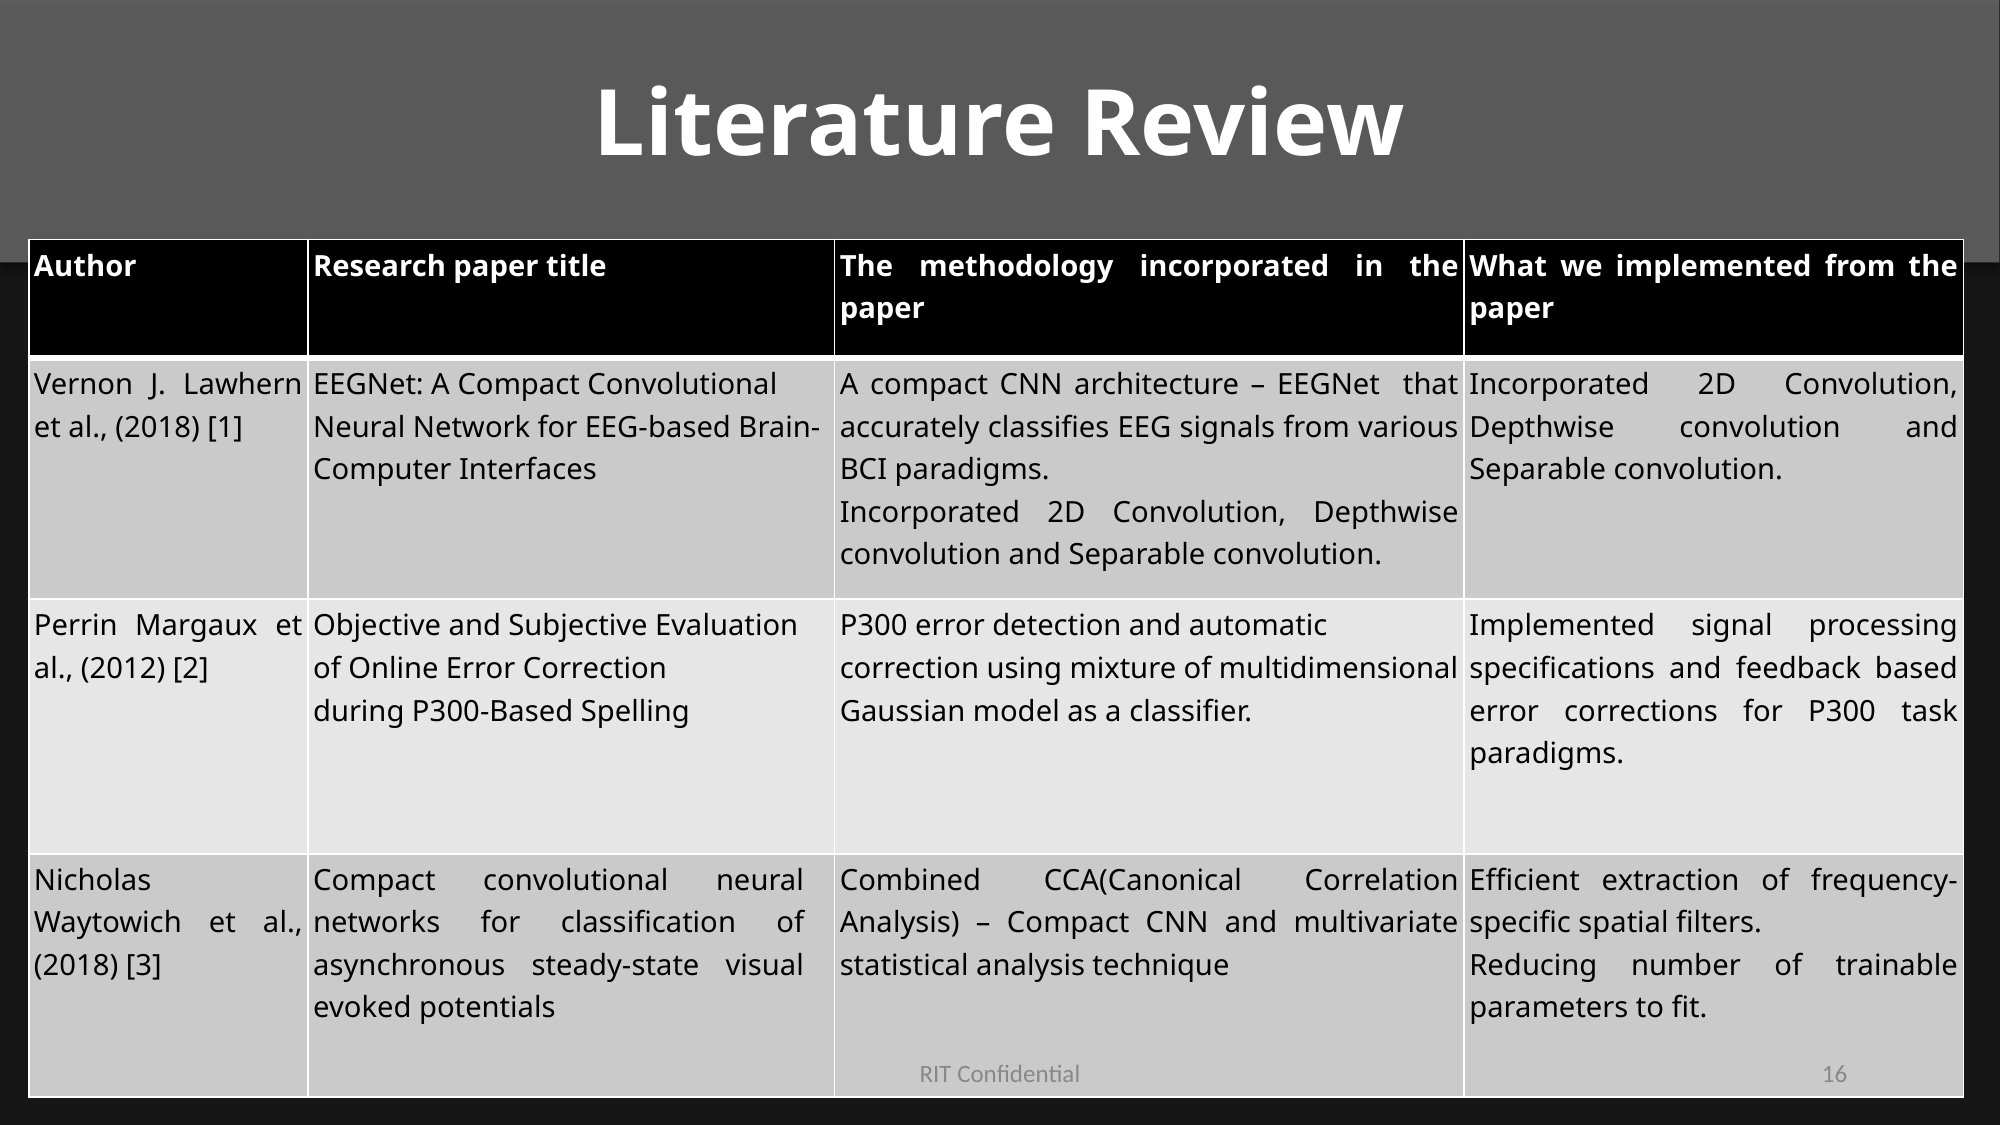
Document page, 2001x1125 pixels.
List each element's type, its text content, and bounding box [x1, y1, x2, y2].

table_header What we implemented from the paper [1465, 240, 1963, 355]
table_cell Implemented signal processing specifications and feedback based error corrections for P300 task paradigms. [1465, 600, 1963, 853]
table_cell EEGNet: A Compact Convolutional Neural Network for EEG-based Brain-Computer Interfaces [309, 361, 834, 598]
table_header Author [30, 240, 307, 355]
text_box [0, 0, 2000, 263]
text_box Literature Review [436, 54, 1562, 182]
table_cell Compact convolutional neural networks for classification of asynchronous steady-state visual evoked potentials [309, 855, 834, 1096]
table_cell Nicholas Waytowich et al., (2018) [3] [30, 855, 307, 1096]
table_cell Efficient extraction of frequency-specific spatial filters. Reducing number of trainable parameters to fit. [1465, 855, 1963, 1096]
table_cell Objective and Subjective Evaluation of Online Error Correction during P300-Based Spelling [309, 600, 834, 853]
table_cell Perrin Margaux et al., (2012) [2] [30, 600, 307, 853]
table_cell Combined CCA(Canonical Correlation Analysis) – Compact CNN and multivariate statistical analysis technique [835, 855, 1463, 1096]
footer RIT Confidential [662, 1042, 1338, 1103]
table_cell A compact CNN architecture – EEGNet that accurately classifies EEG signals from various BCI paradigms. Incorporated 2D Convolution, Depthwise convolution and Separable convolution. [835, 361, 1463, 598]
table_cell P300 error detection and automatic correction using mixture of multidimensional Gaussian model as a classifier. [835, 600, 1463, 853]
table_header Research paper title [309, 240, 834, 355]
table_cell Vernon J. Lawhern et al., (2018) [1] [30, 361, 307, 598]
table_header The methodology incorporated in the paper [835, 240, 1463, 355]
slide_number ‹#› [1412, 1042, 1863, 1103]
table_cell Incorporated 2D Convolution, Depthwise convolution and Separable convolution. [1465, 361, 1963, 598]
